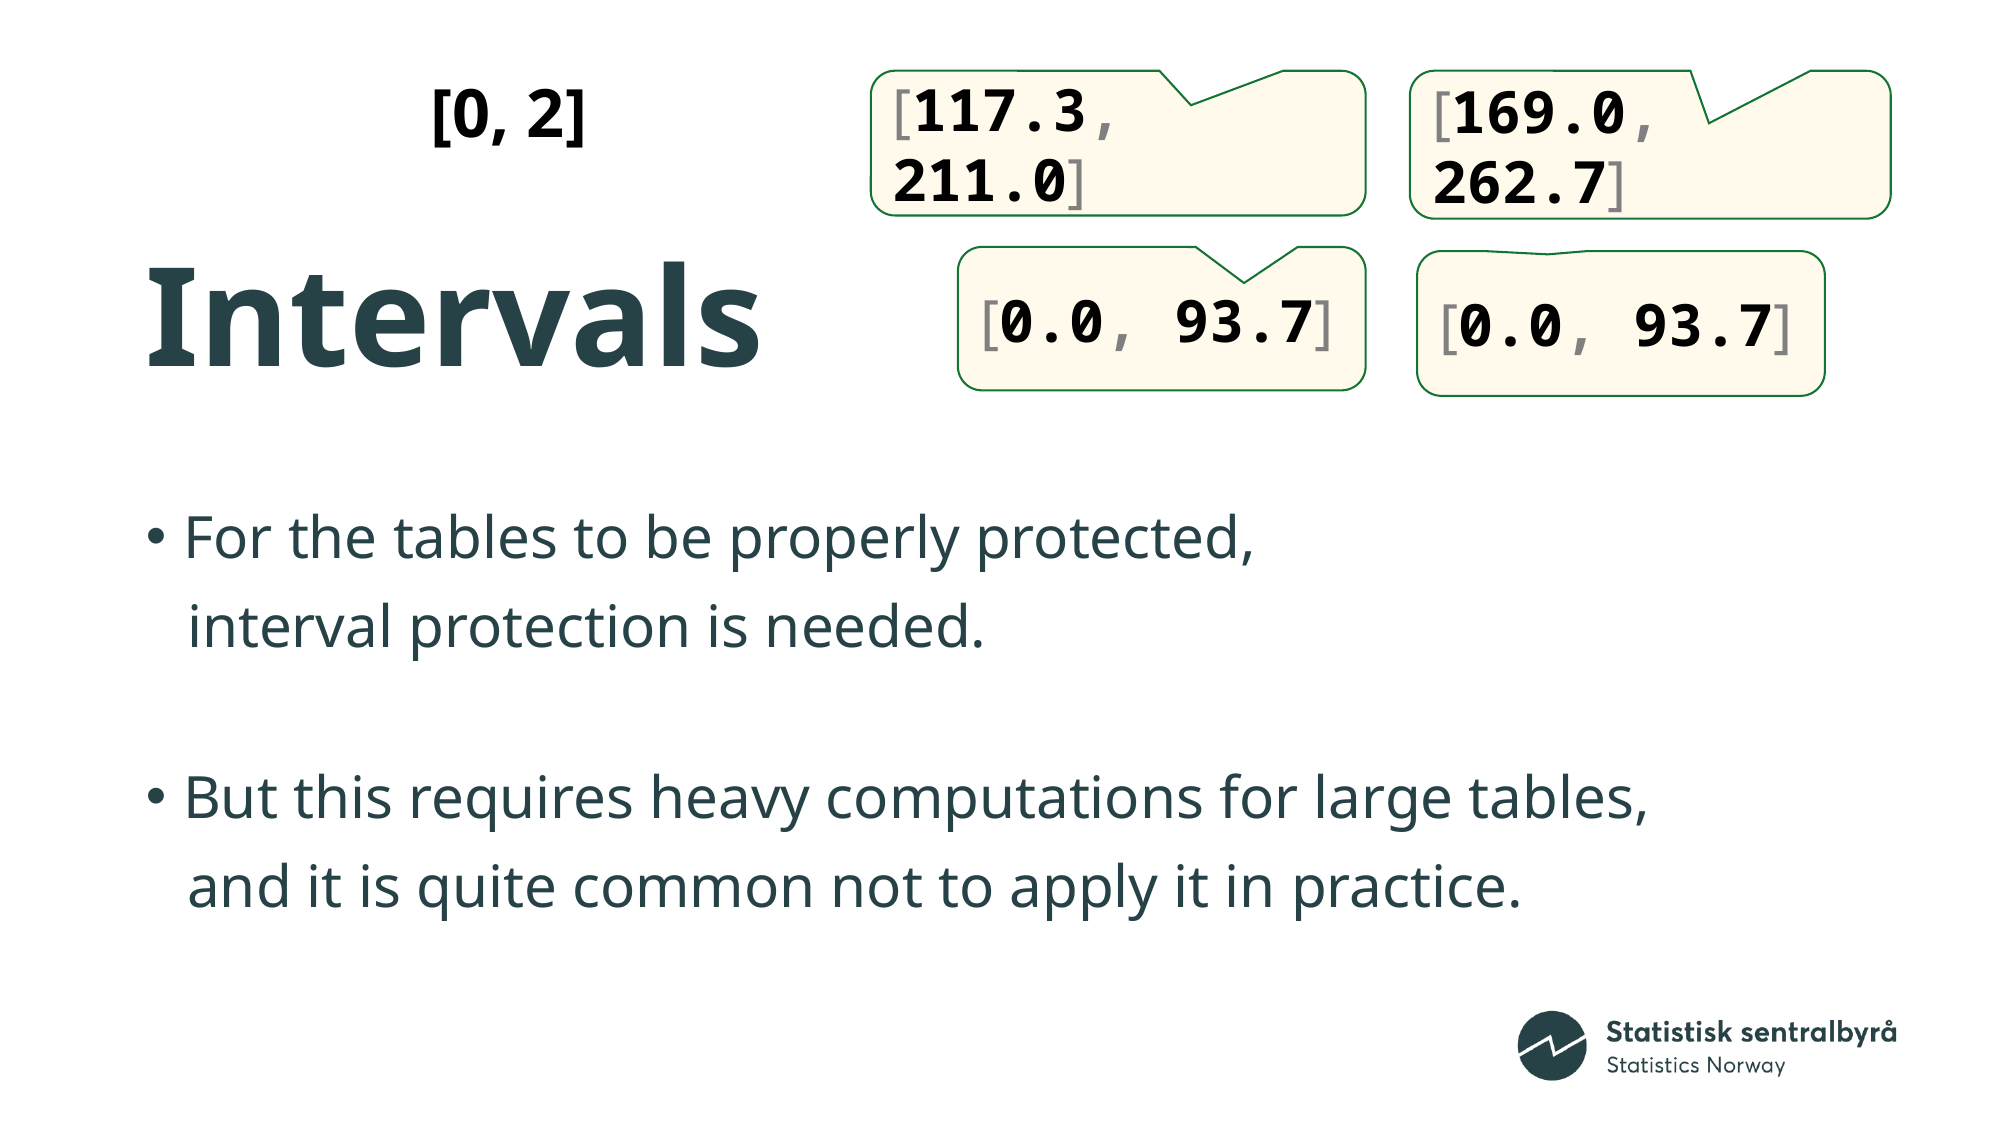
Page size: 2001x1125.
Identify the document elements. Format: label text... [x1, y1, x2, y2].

text_box [117.3, 211.0] [869, 69, 1367, 217]
text_box [0.0, 93.7] [956, 245, 1367, 392]
text_box [0.0, 93.7] [1416, 250, 1826, 397]
picture [1715, 995, 2000, 1125]
list For the tables to be properly protected, interval protection is needed. But this requires heavy computations for large tables, and it is quite common not to apply it in practice. [130, 493, 1715, 1125]
text_box [0, 2] [410, 63, 620, 158]
title Intervals [130, 218, 1715, 434]
text_box [169.0, 262.7] [1408, 69, 1892, 220]
